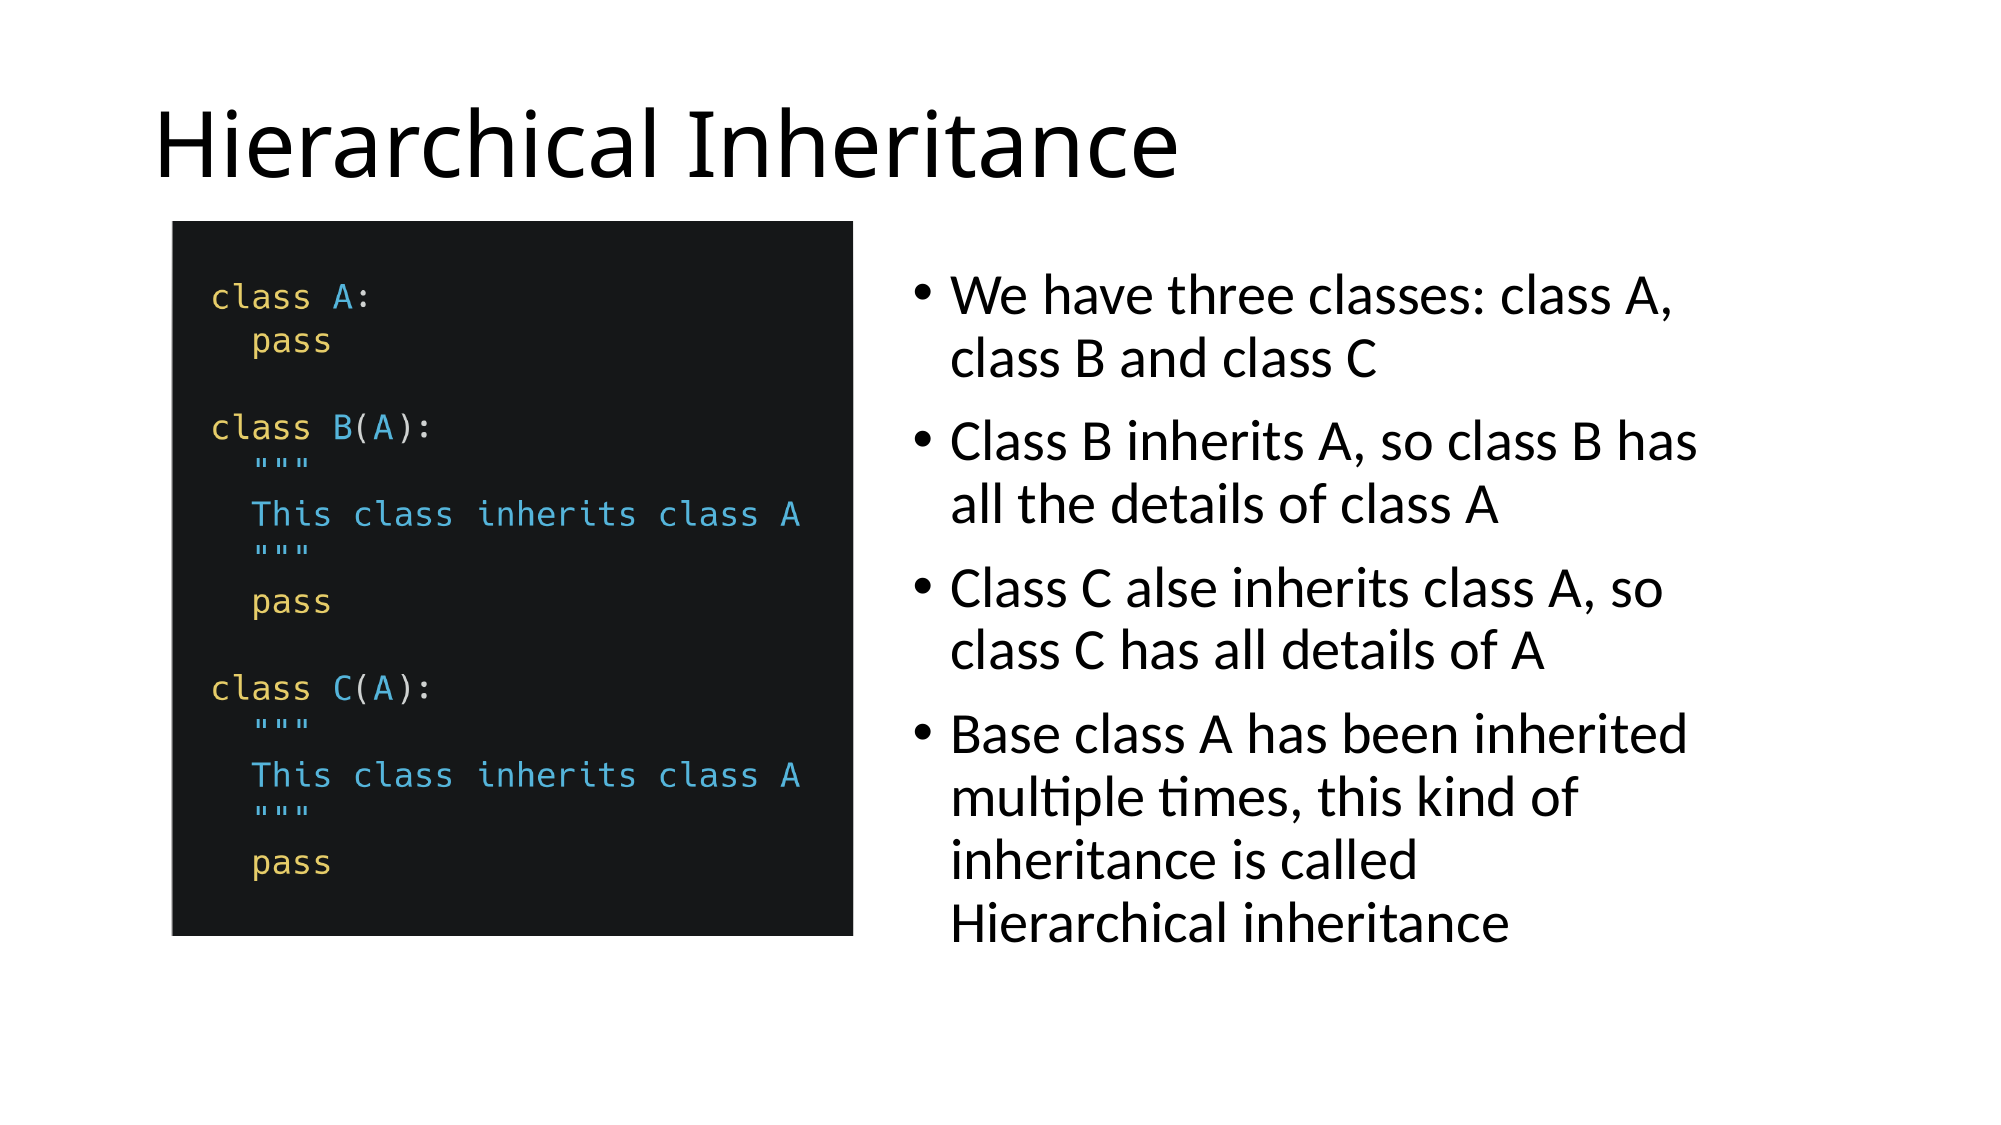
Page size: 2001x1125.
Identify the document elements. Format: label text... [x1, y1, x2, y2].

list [170, 221, 854, 936]
text_box We have three classes: class A, class B and class C Class B inherits A, so class B has all the details of class A Class C alse inherits class A, so class C has all details of A Base class A has been inherited multiple times, this kind of inheritance is called Hierarchical inheritance [897, 256, 1750, 971]
title Hierarchical Inheritance [137, 39, 1863, 257]
